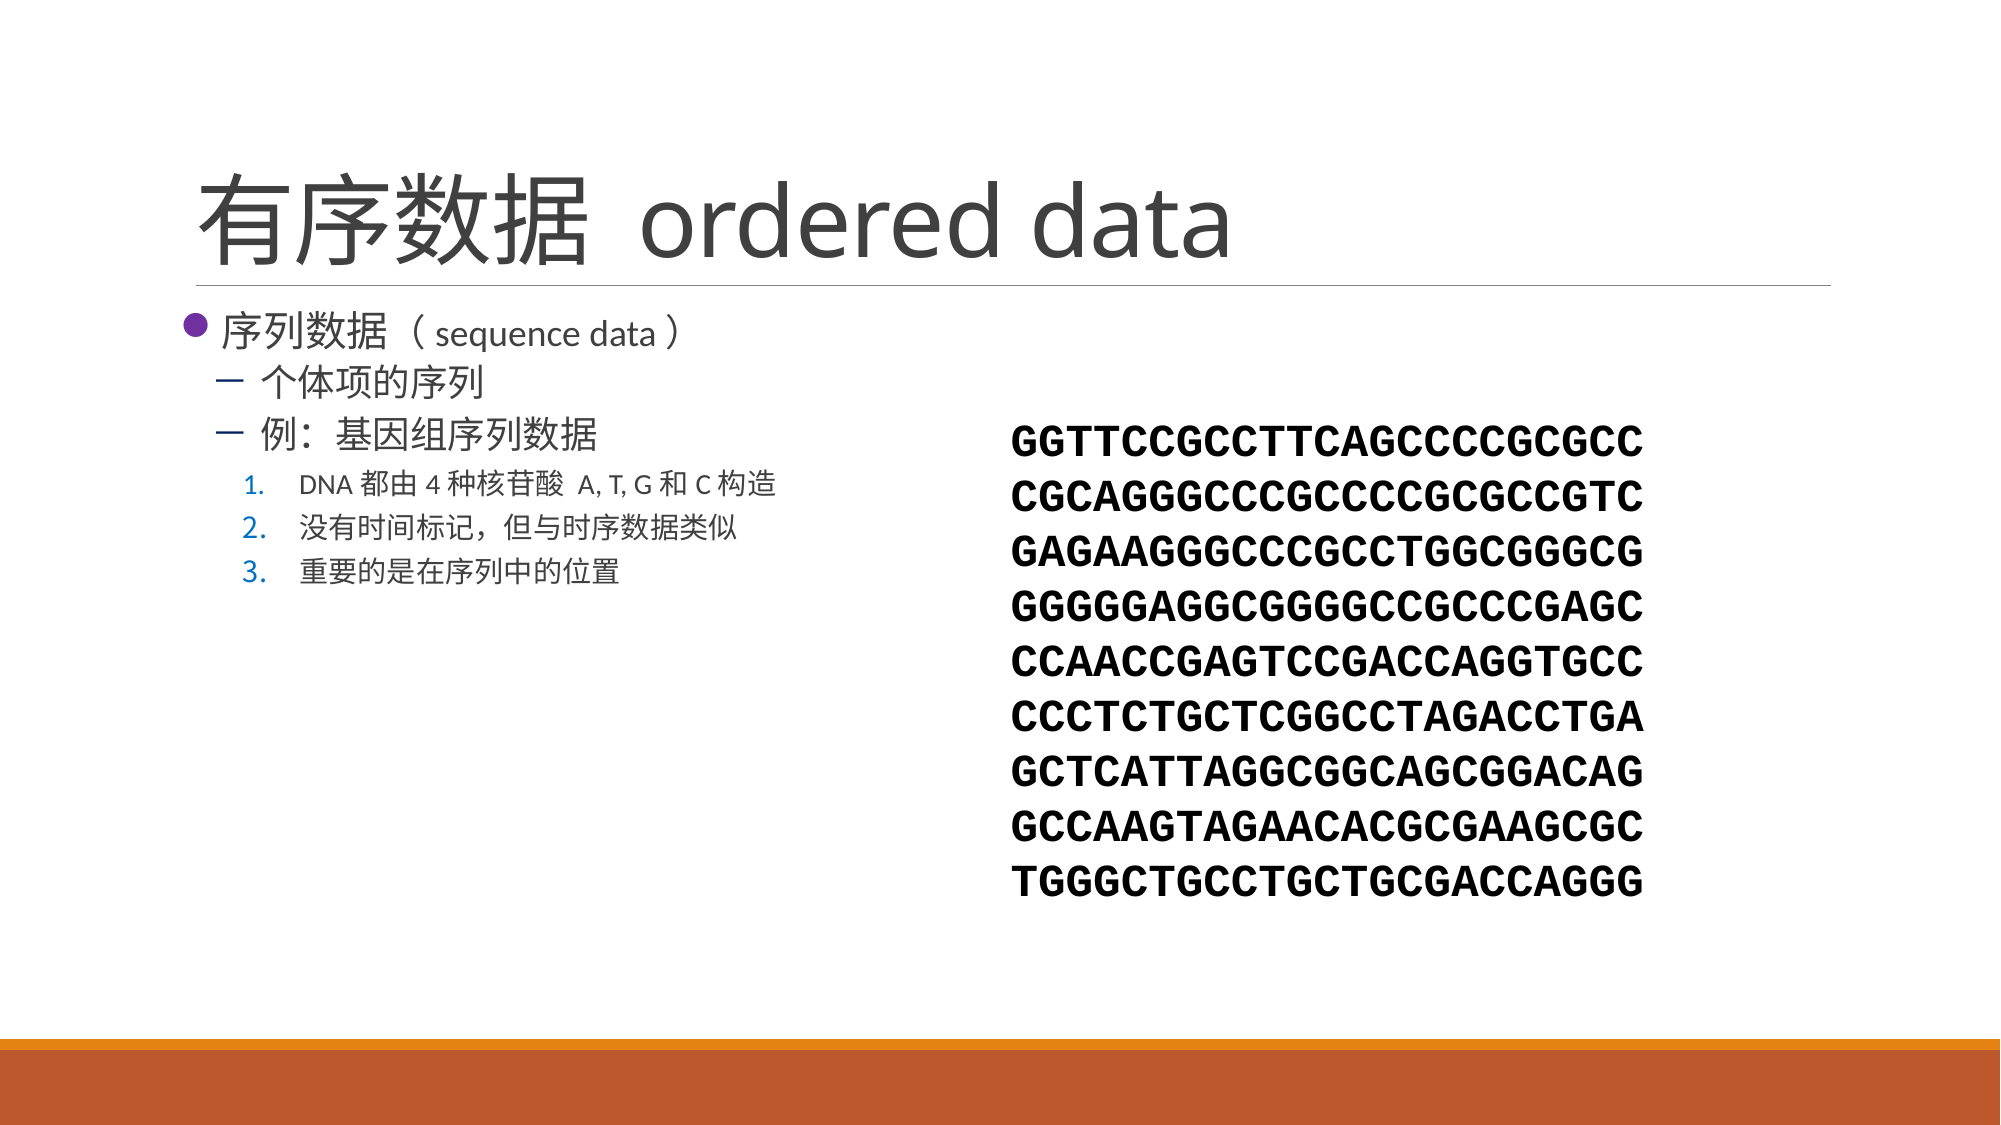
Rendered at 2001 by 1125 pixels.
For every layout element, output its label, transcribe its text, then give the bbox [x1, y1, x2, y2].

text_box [987, 363, 1691, 964]
title 有序数据 ordered data [180, 47, 1830, 285]
list 序列数据（sequence data） 个体项的序列 例：基因组序列数据 DNA都由4种核苷酸 A, T, G和C构造 没有时间标记，但与时序数据类似 重要的是在序列中的位置 [180, 302, 1830, 963]
